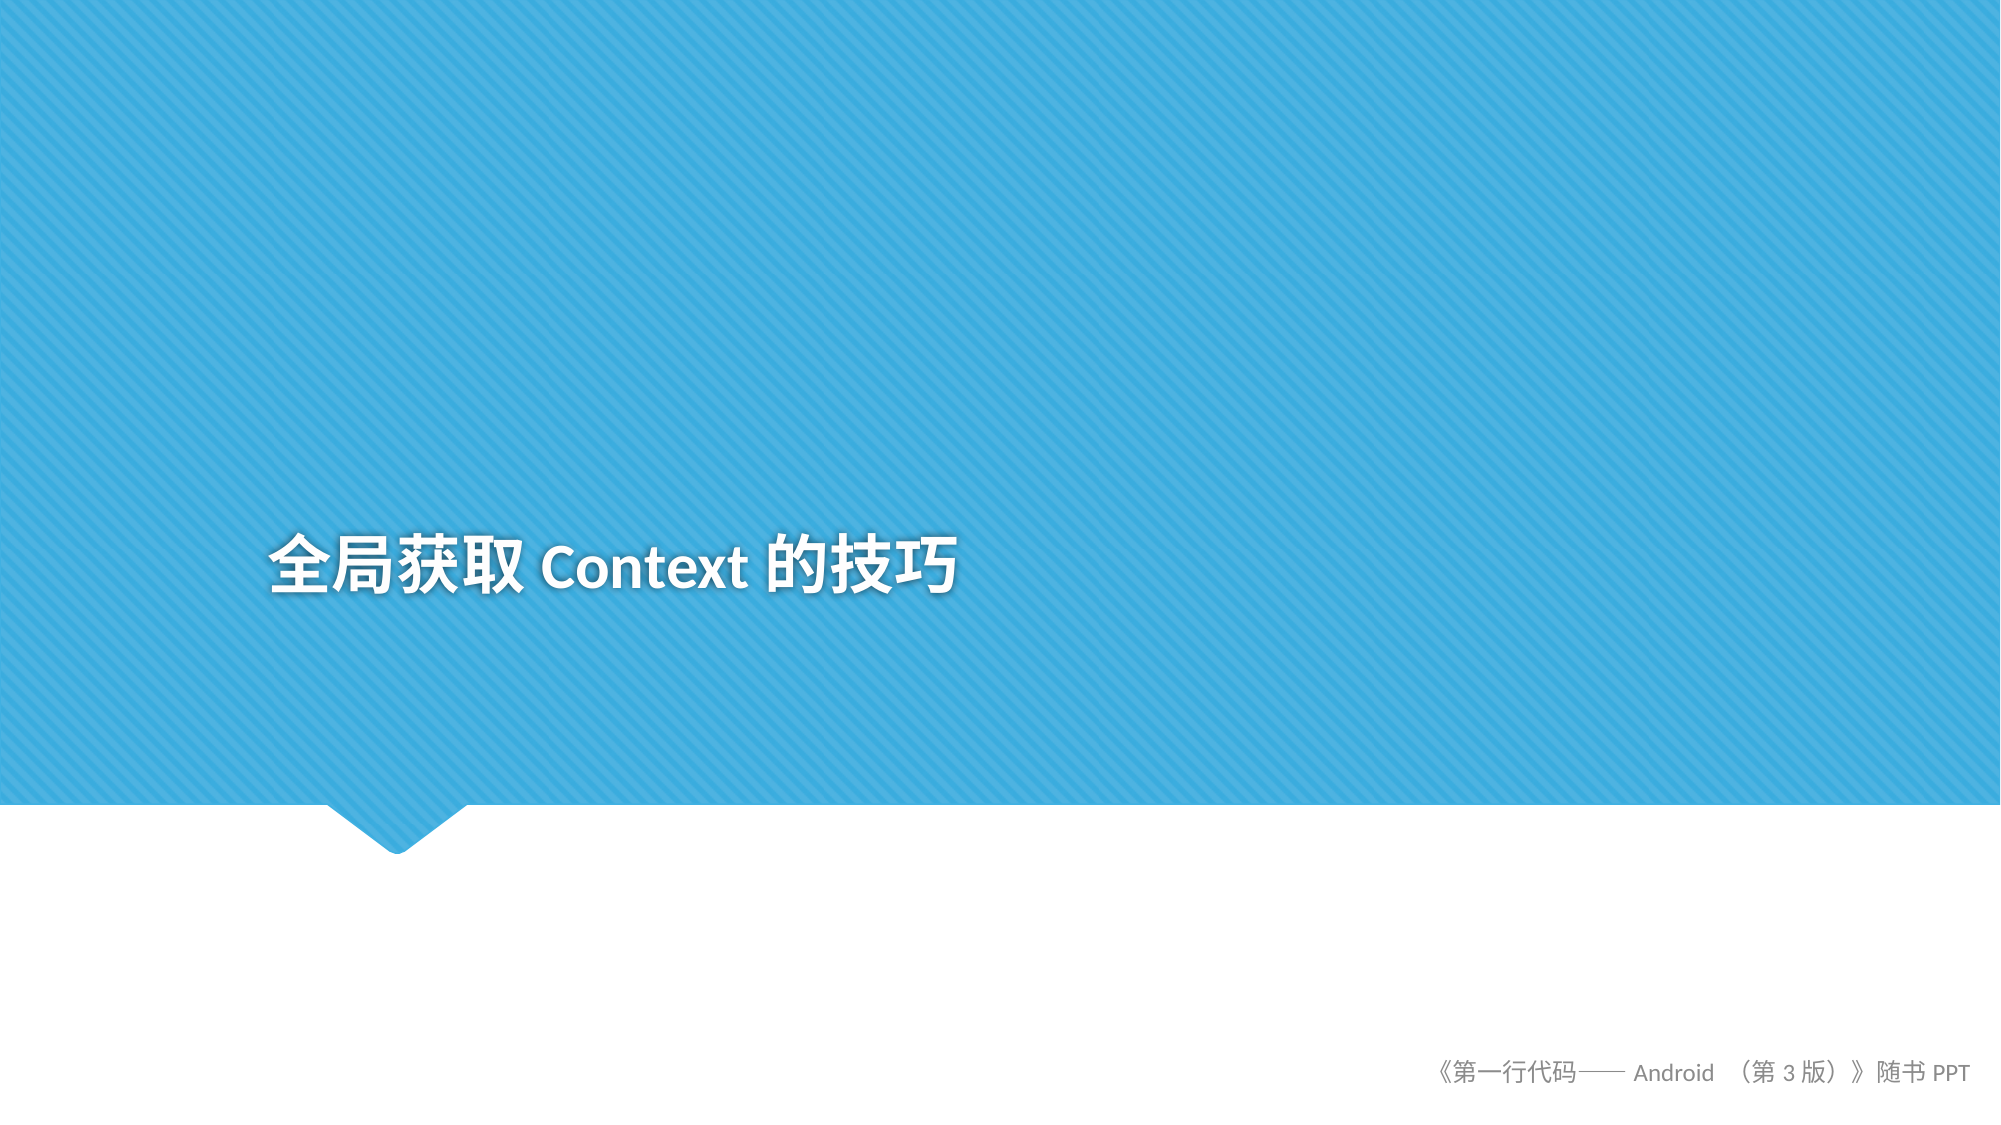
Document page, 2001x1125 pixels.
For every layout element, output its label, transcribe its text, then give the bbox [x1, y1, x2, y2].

title 全局获取Context的技巧 [251, 515, 1748, 610]
